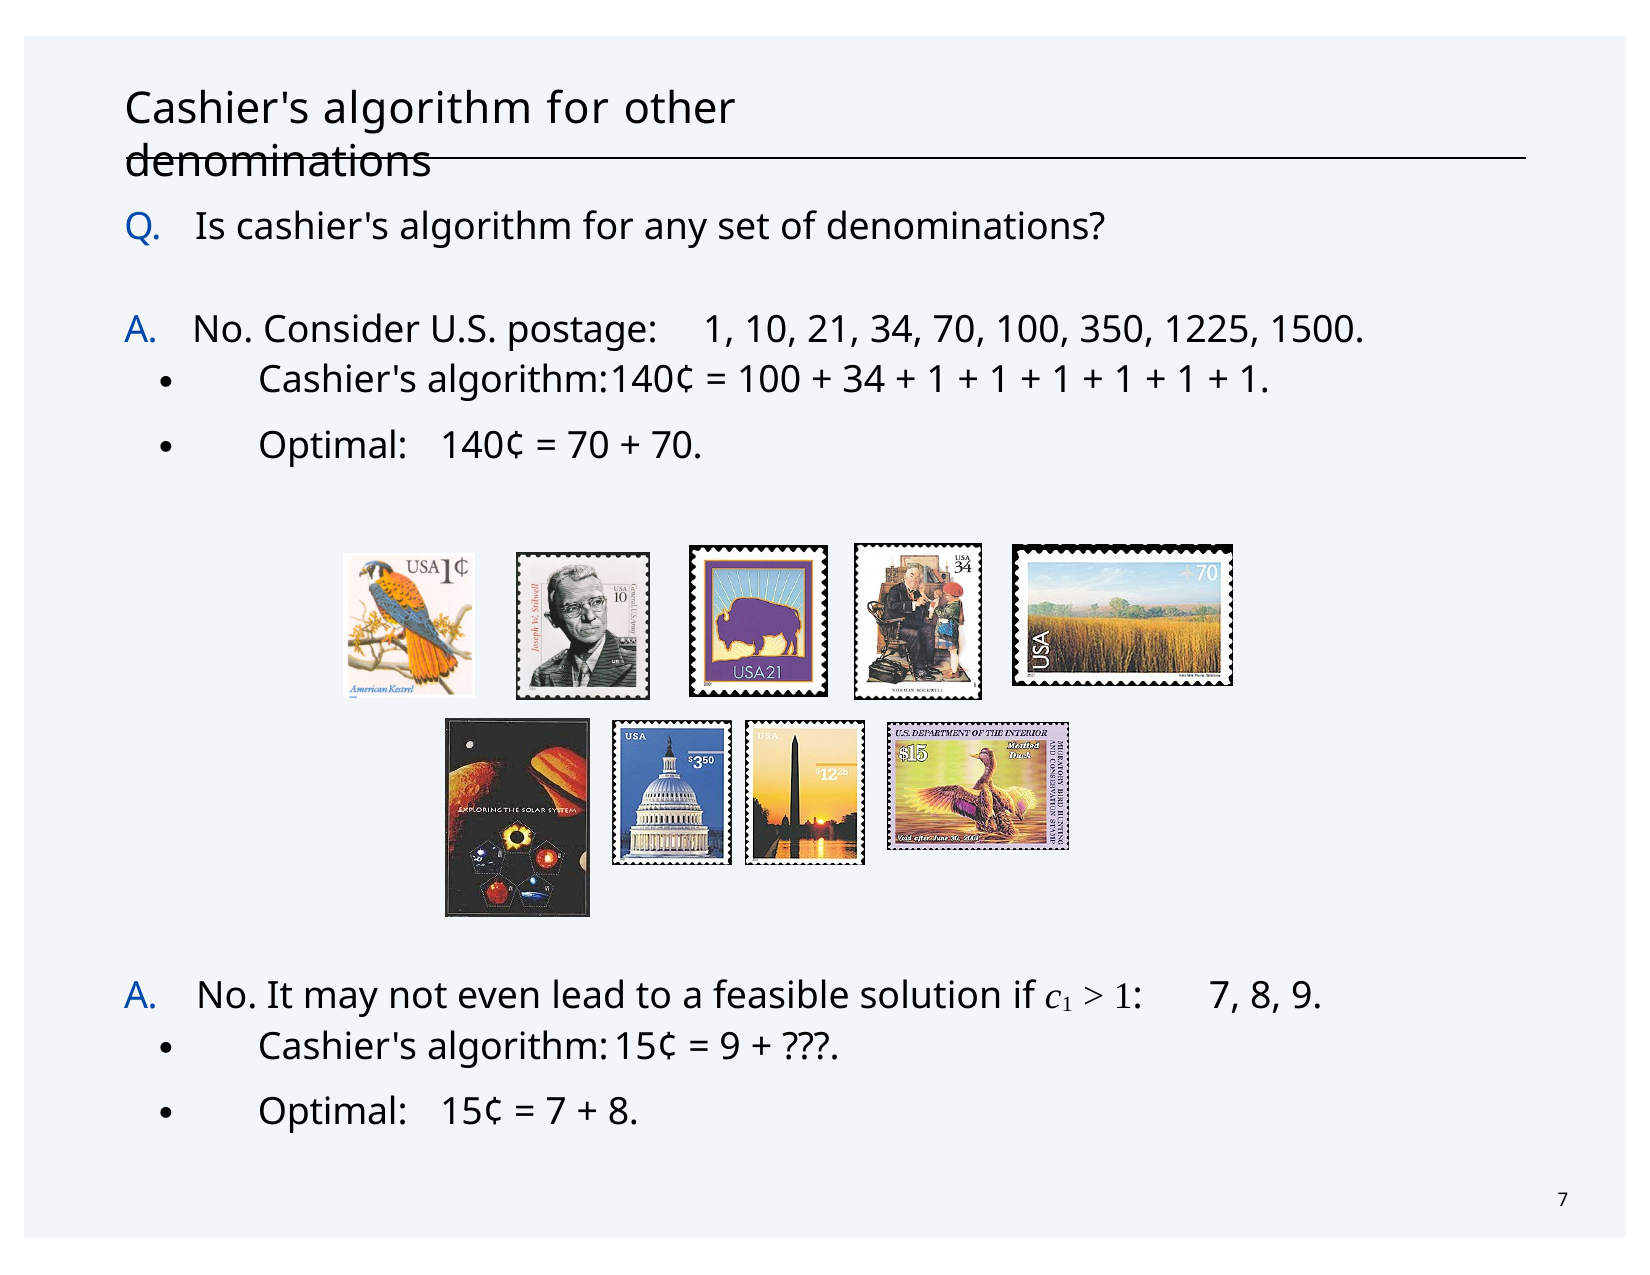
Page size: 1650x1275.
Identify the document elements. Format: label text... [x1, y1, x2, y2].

text_box A. No. It may not even lead to a feasible solution if c1 > 1: 7, 8, 9. ・Cashier's algorithm: 15¢ = 9 + ???. ・Optimal: 15¢ = 7 + 8. [113, 972, 1340, 1144]
picture [1012, 544, 1233, 686]
slide_number 7 [1545, 1186, 1584, 1275]
text_box Q. Is cashier's algorithm for any set of denominations? A. No. Consider U.S. postage: 1, 10, 21, 34, 70, 100, 350, 1225, 1500. ・Cashier's algorithm: 140¢ = 100 + 34 + 1 + 1 + 1 + 1 + 1 + 1. ・Optimal: 140¢ = 70 + 70. [118, 199, 1452, 477]
picture [887, 722, 1069, 851]
picture [516, 551, 651, 701]
picture [343, 552, 475, 698]
picture [612, 720, 732, 865]
picture [445, 718, 590, 917]
title Cashier's algorithm for other denominations [122, 77, 996, 293]
picture [853, 543, 982, 701]
picture [745, 720, 865, 865]
picture [689, 545, 828, 697]
